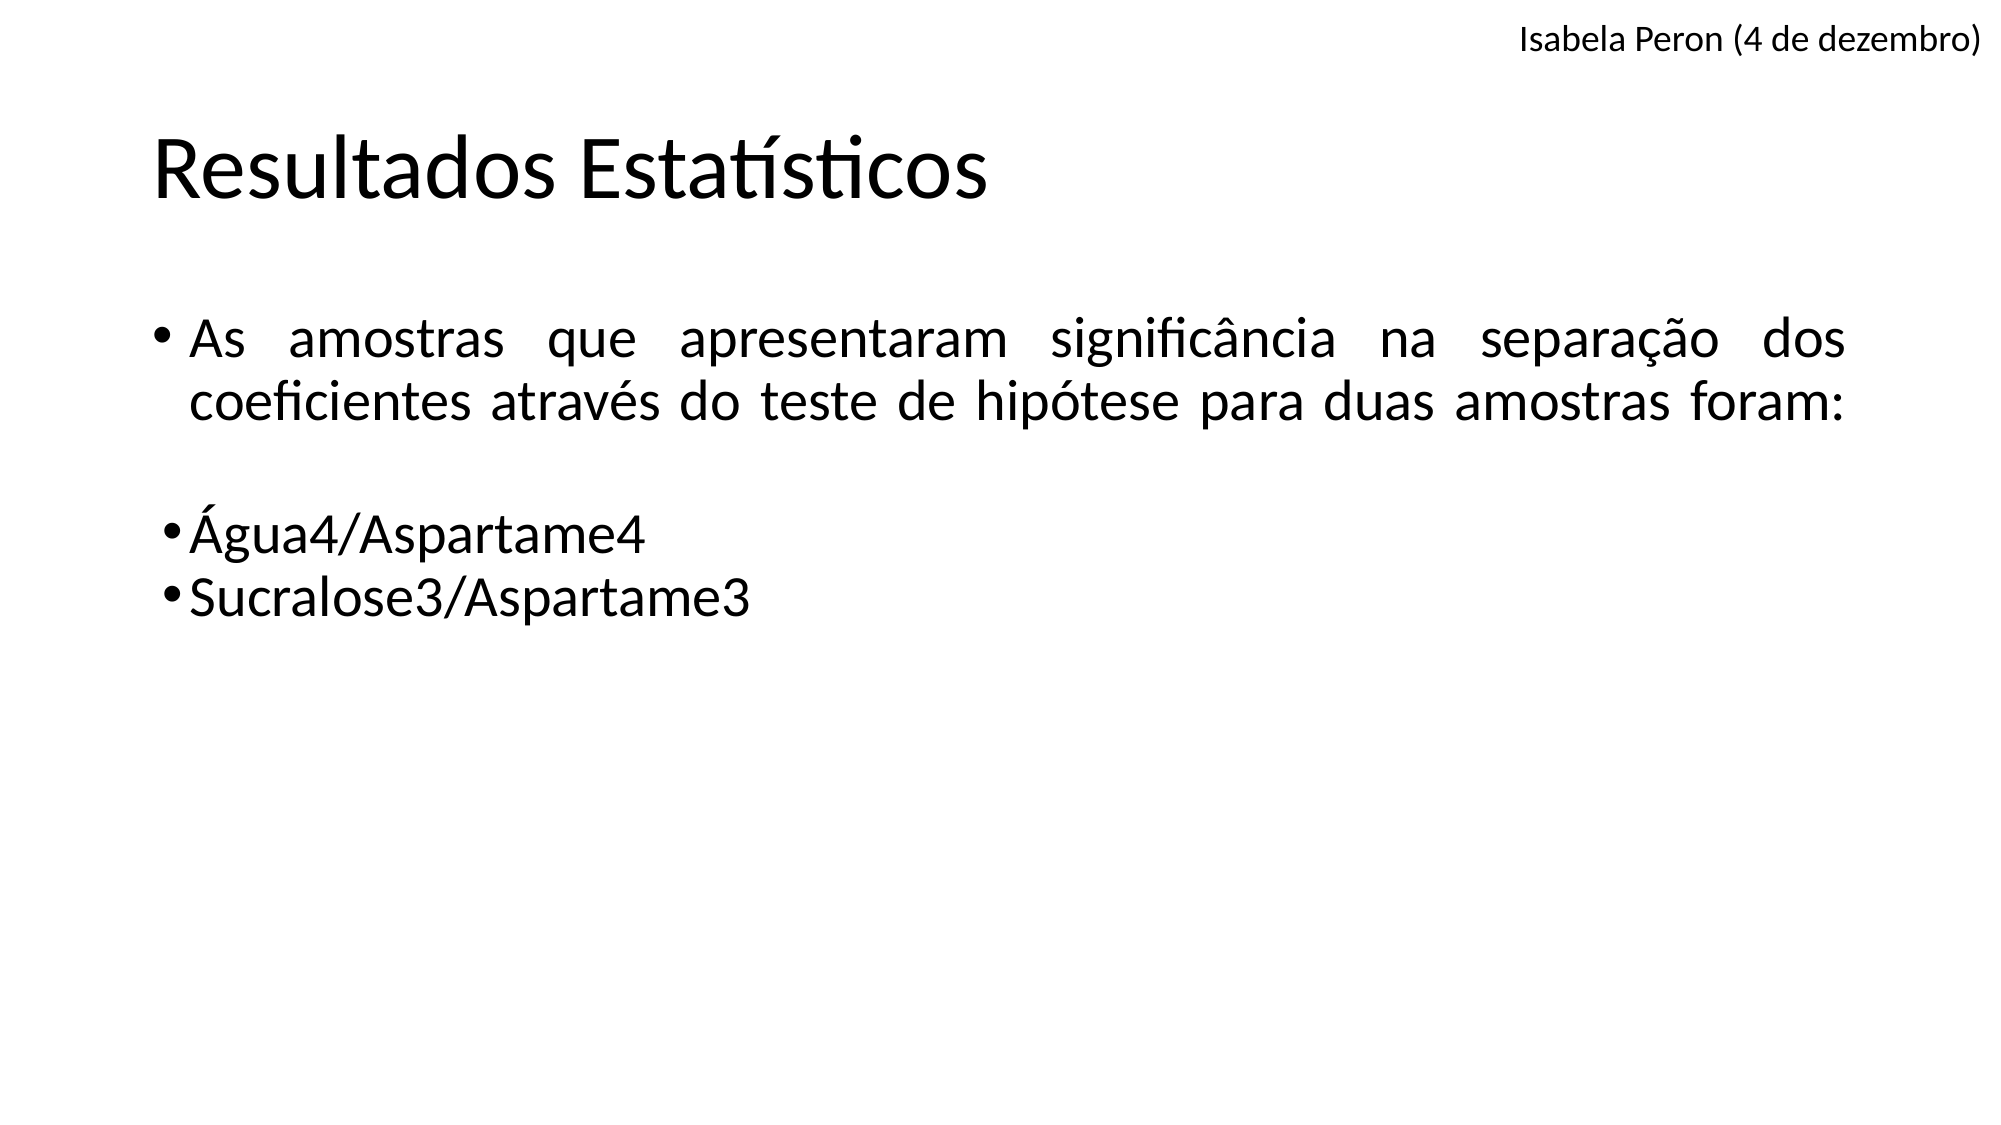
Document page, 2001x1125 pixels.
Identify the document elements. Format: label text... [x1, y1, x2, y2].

text_box Isabela Peron (4 de dezembro) [1504, 0, 2000, 77]
title Resultados Estatísticos [137, 59, 1863, 278]
list As amostras que apresentaram significância na separação dos coeficientes através do teste de hipótese para duas amostras foram: Água4/Aspartame4 Sucralose3/Aspartame3 [137, 299, 1863, 1014]
